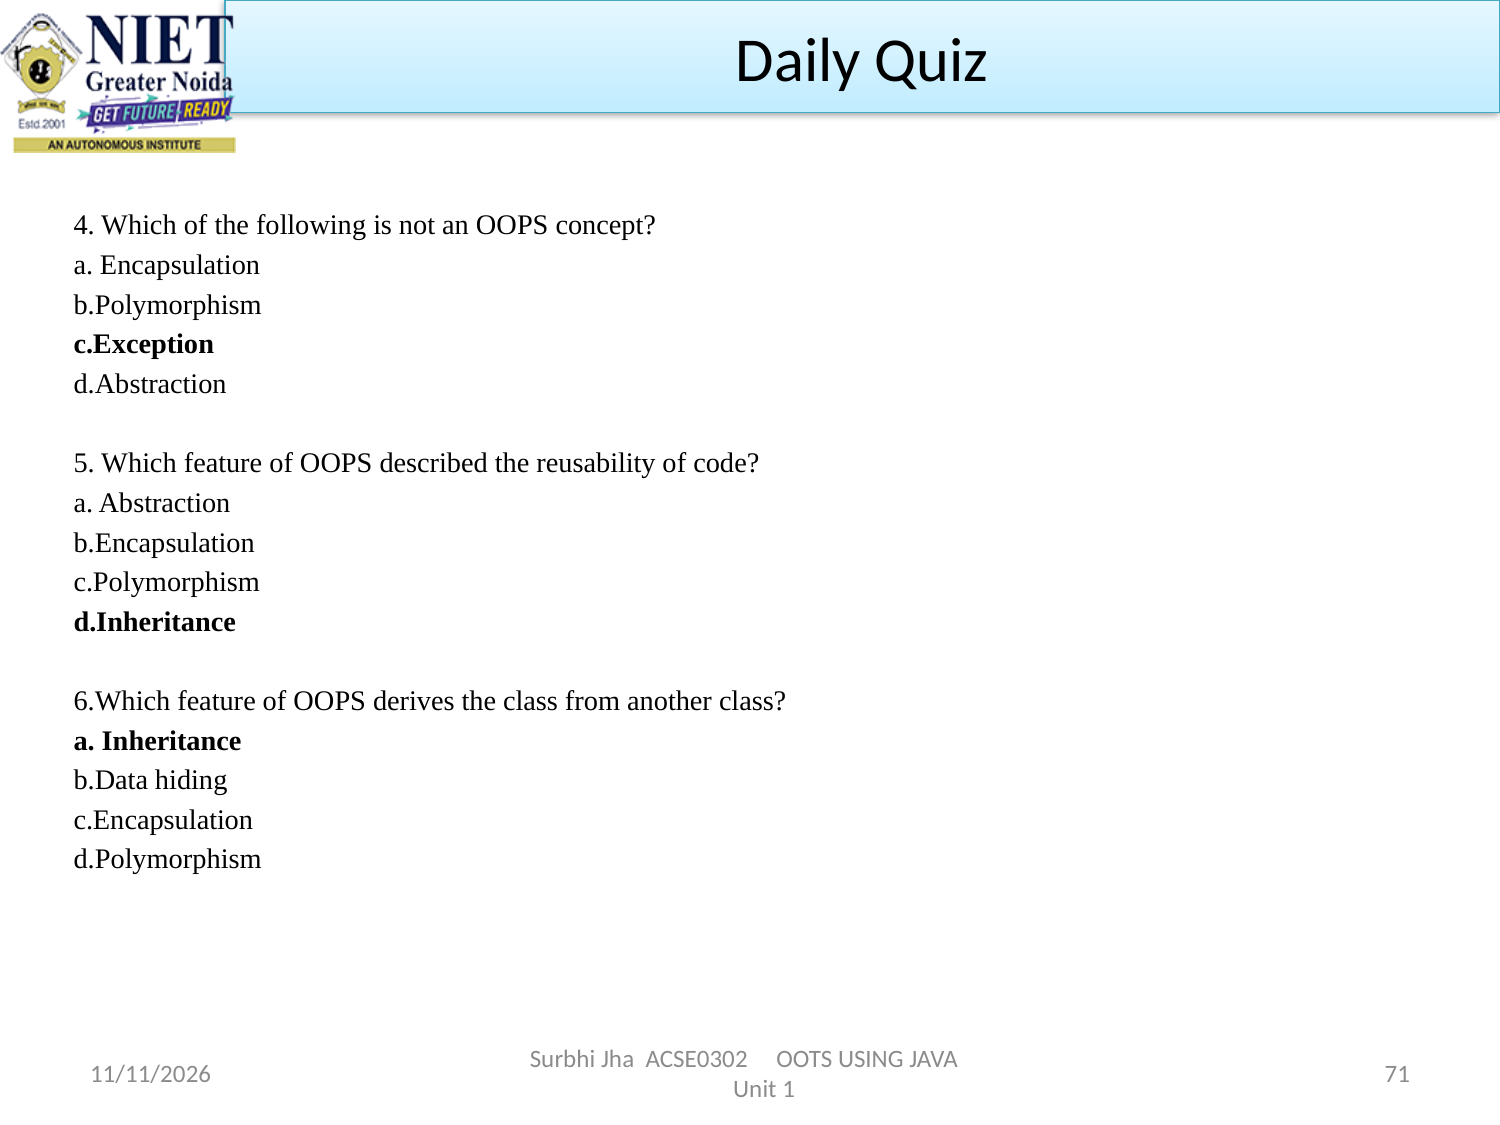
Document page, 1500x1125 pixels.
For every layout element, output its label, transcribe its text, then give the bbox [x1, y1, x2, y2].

picture [0, 13, 237, 153]
footer Surbhi Jha ACSE0302 OOTS USING JAVA Unit 1 [512, 1042, 988, 1103]
list 4. Which of the following is not an OOPS concept? a. Encapsulation b.Polymorphism c.Exception d.Abstraction 5. Which feature of OOPS described the reusability of code? a. Abstraction b.Encapsulation c.Polymorphism d.Inheritance 6.Which feature of OOPS derives the class from another class? a. Inheritance b.Data hiding c.Encapsulation d.Polymorphism [58, 199, 1409, 942]
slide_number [75, 1042, 425, 1103]
text_box Daily Quiz [224, 0, 1500, 113]
slide_number 71 [1074, 1042, 1425, 1103]
